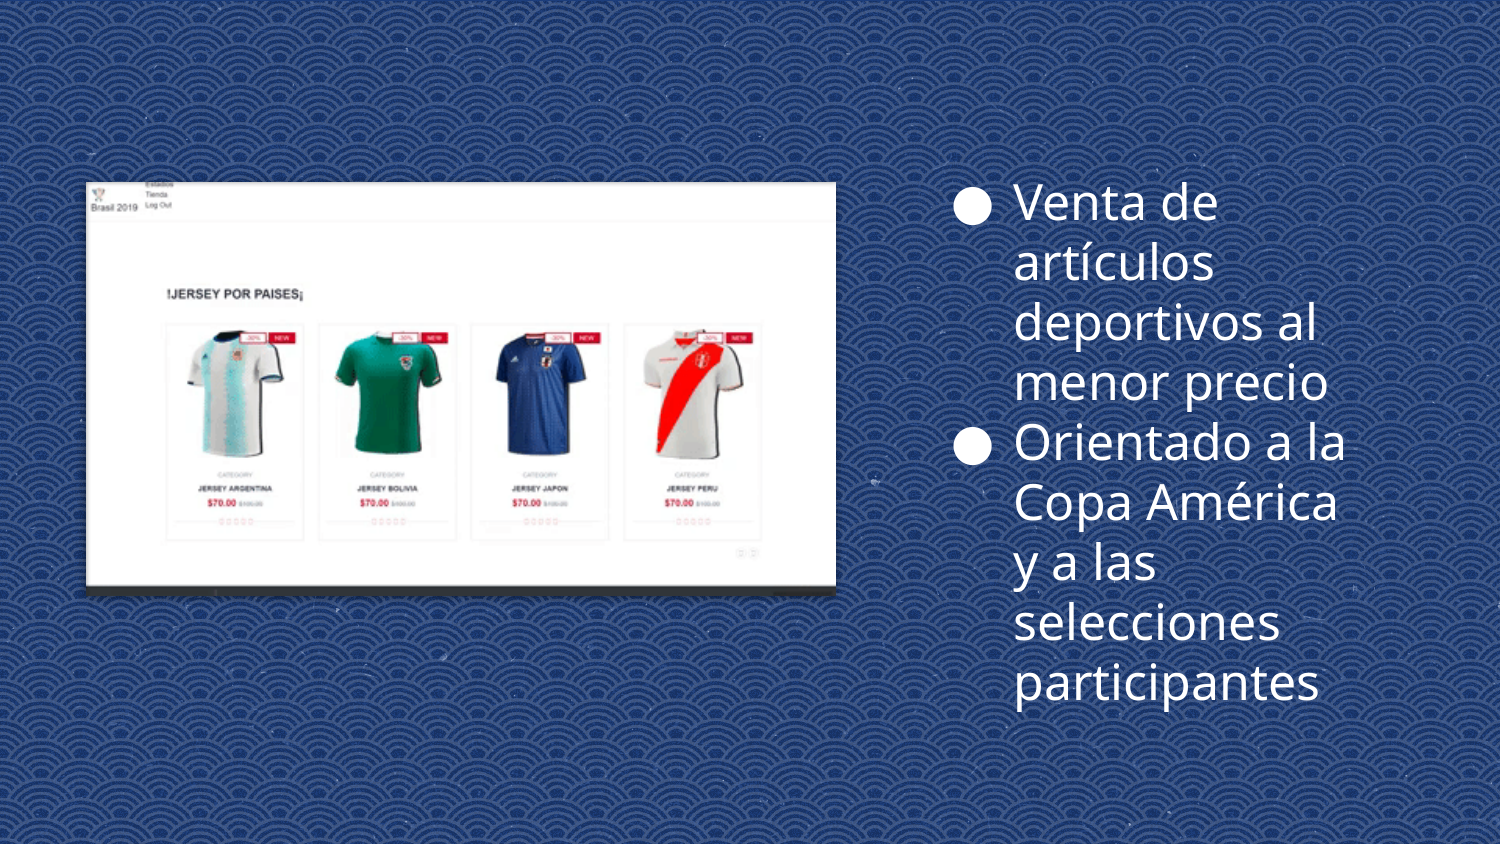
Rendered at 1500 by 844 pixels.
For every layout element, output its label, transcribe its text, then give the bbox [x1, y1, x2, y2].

picture [0, 1, 1500, 844]
text_box Venta de artículos deportivos al menor precio Orientado a la Copa América y a las selecciones participantes [923, 155, 1369, 548]
